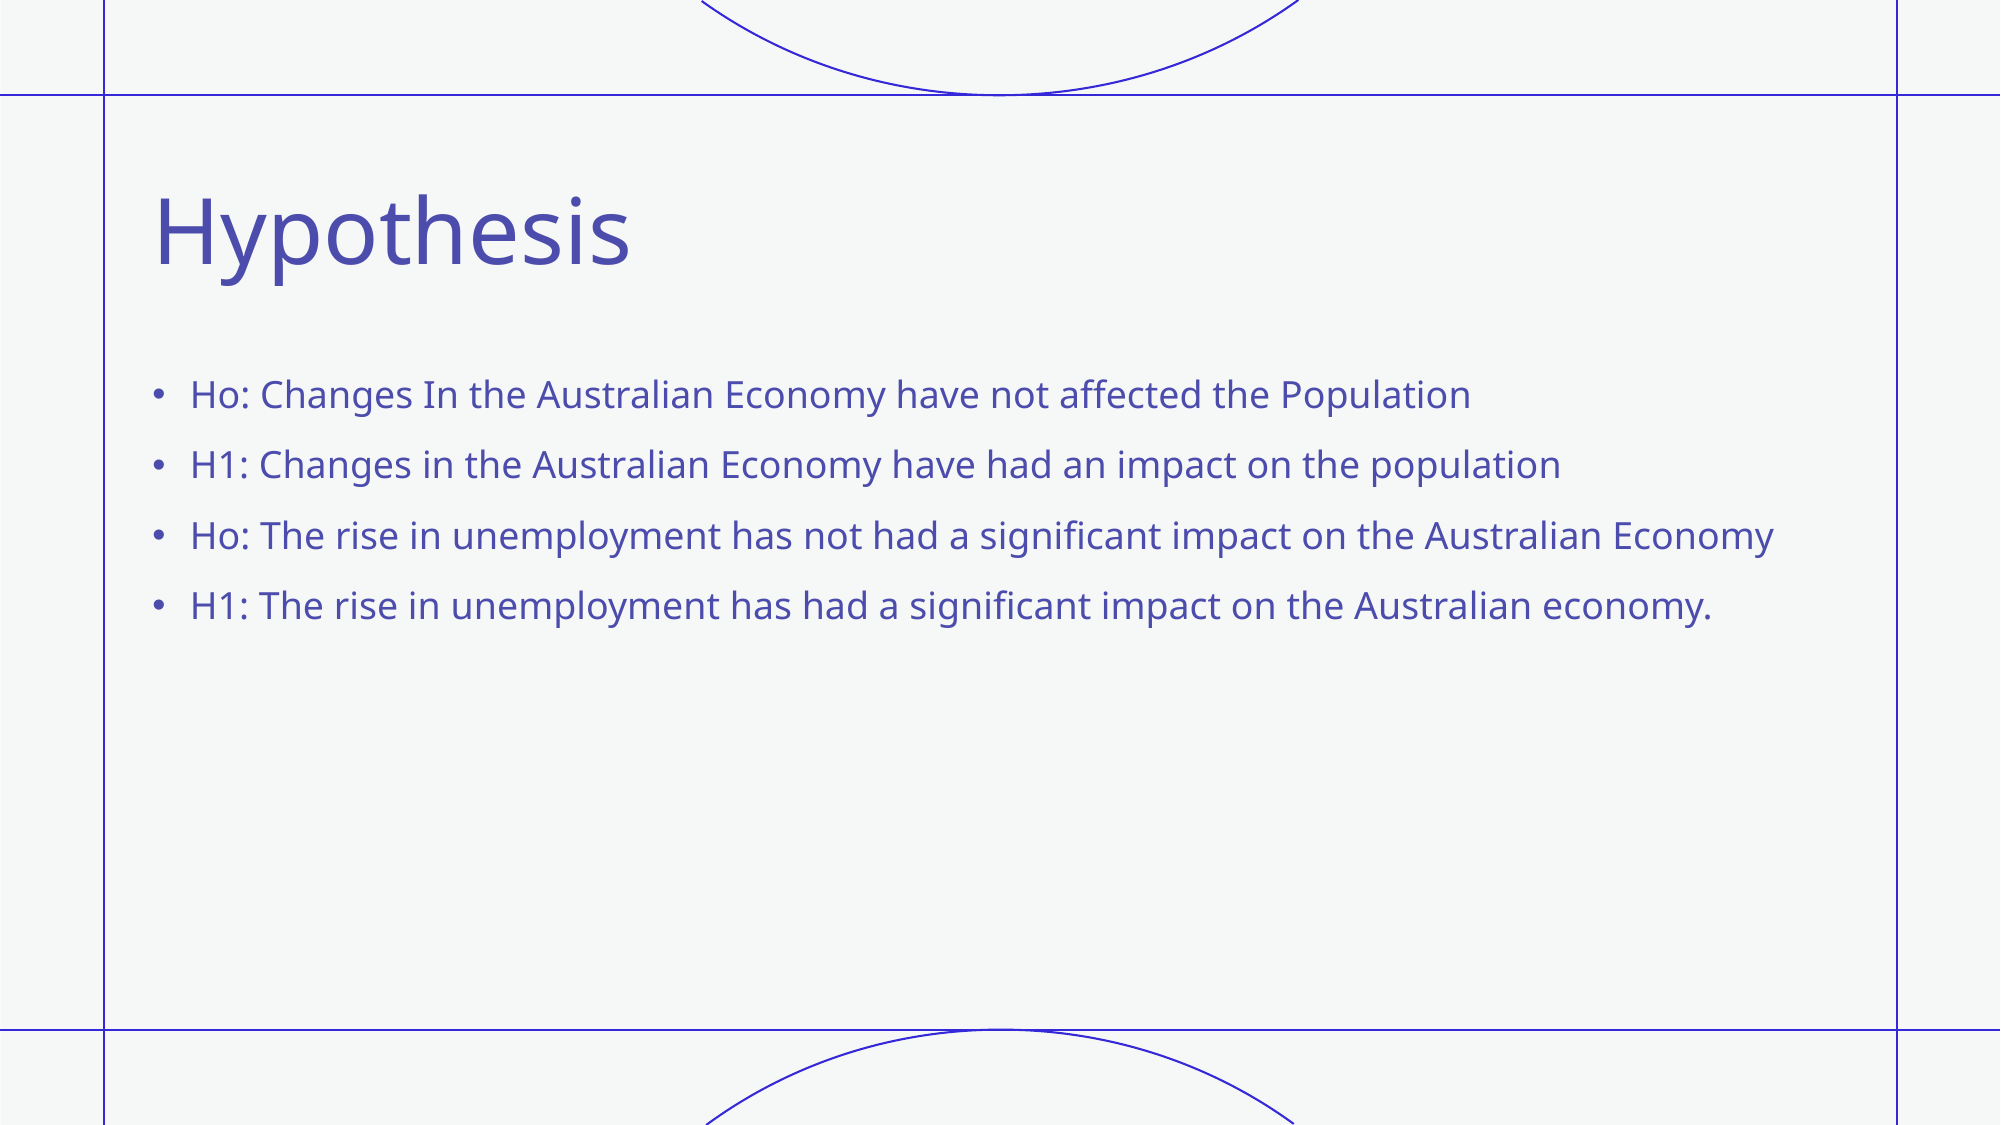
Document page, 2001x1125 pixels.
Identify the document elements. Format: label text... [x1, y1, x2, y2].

title Hypothesis [137, 119, 1863, 337]
list Ho: Changes In the Australian Economy have not affected the Population H1: Changes in the Australian Economy have had an impact on the population Ho: The rise in unemployment has not had a significant impact on the Australian Economy H1: The rise in unemployment has had a significant impact on the Australian economy. [137, 359, 1863, 987]
